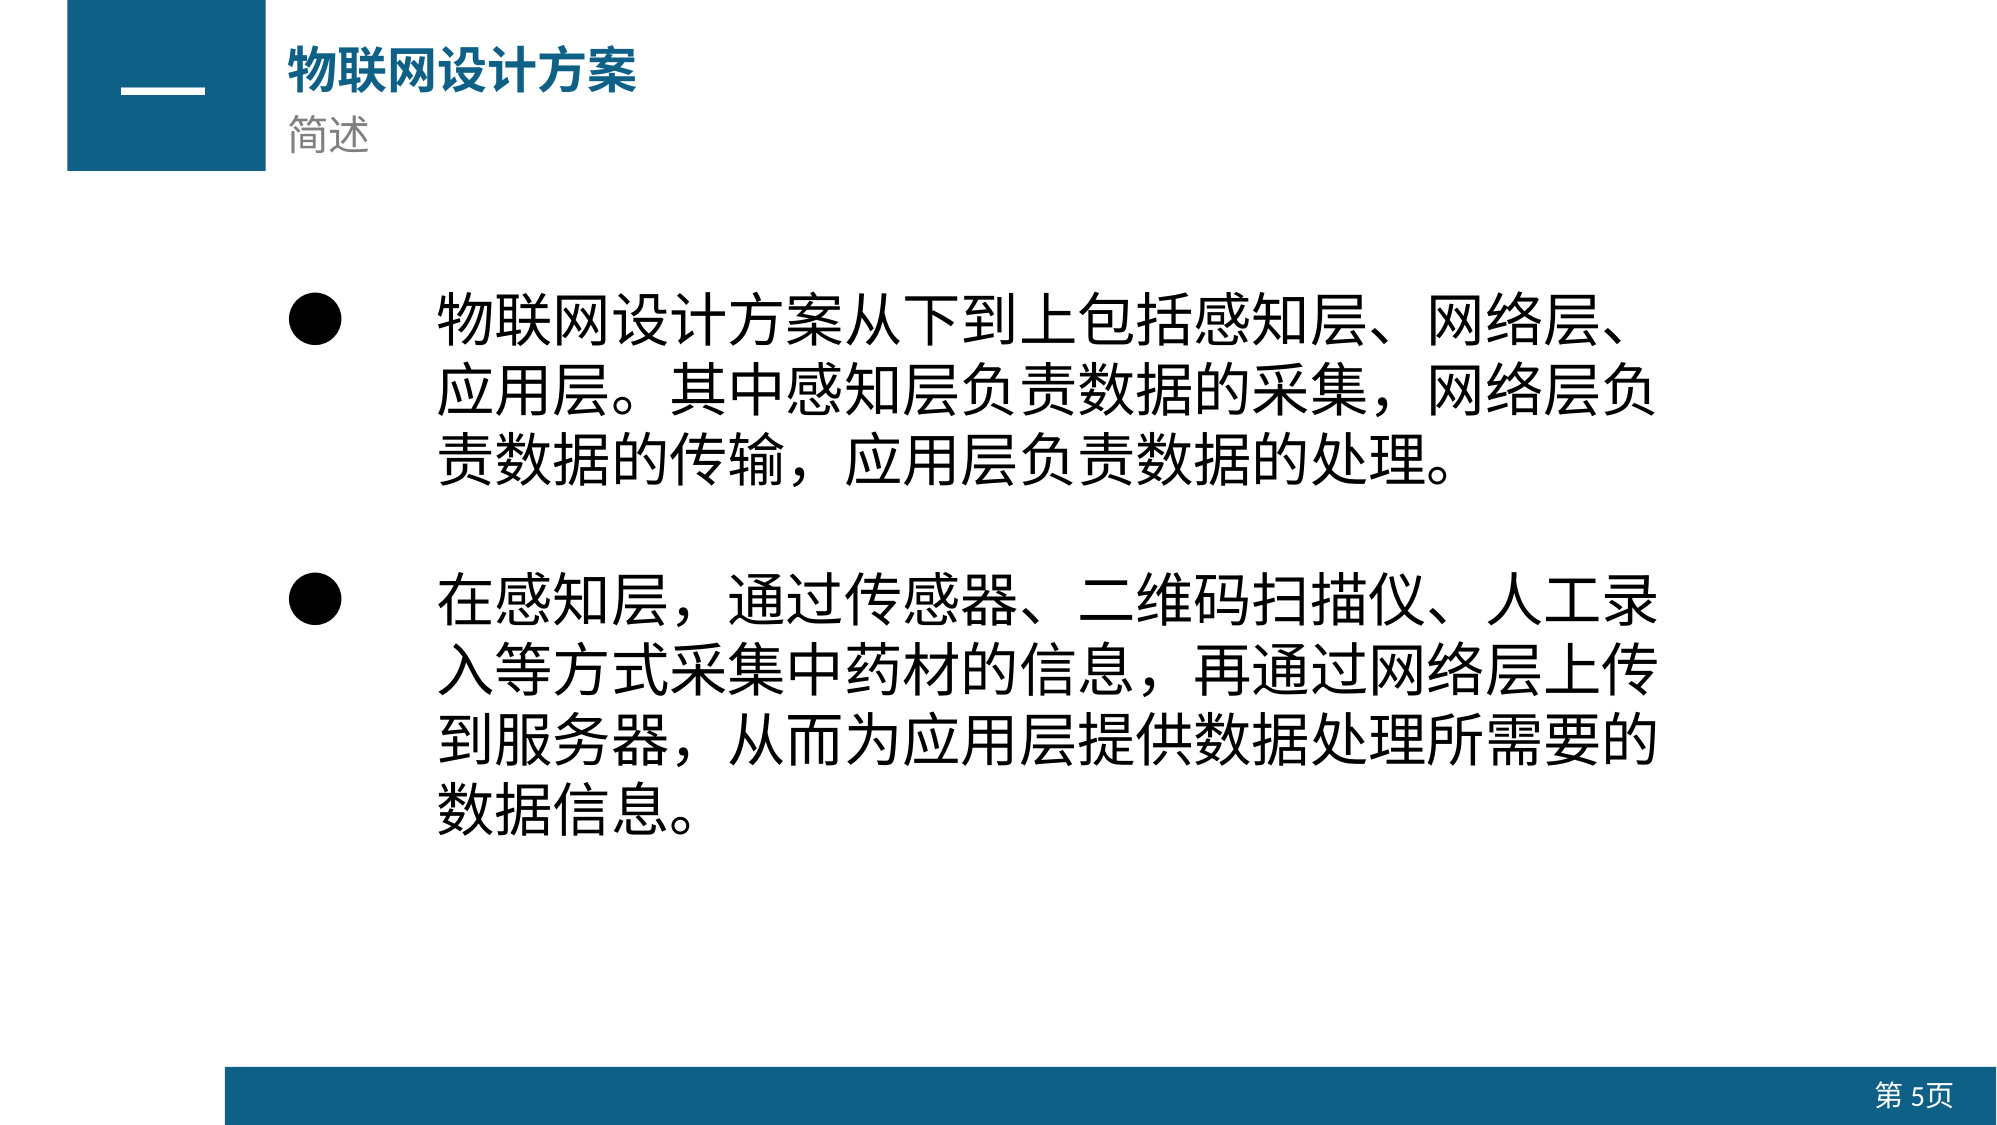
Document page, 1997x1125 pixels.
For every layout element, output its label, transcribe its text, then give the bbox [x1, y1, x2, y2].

text_box 物联网设计方案 简述 [272, 19, 970, 166]
text_box ● 物联网设计方案从下到上包括感知层、网络层、 应用层。其中感知层负责数据的采集，网络层负 责数据的传输，应用层负责数据的处理。 ● 在感知层，通过传感器、二维码扫描仪、人工录 入等方式采集中药材的信息，再通过网络层上传 到服务器，从而为应用层提供数据处理所需要的 数据信息。 [271, 275, 1708, 850]
text_box 一 [53, 28, 272, 153]
